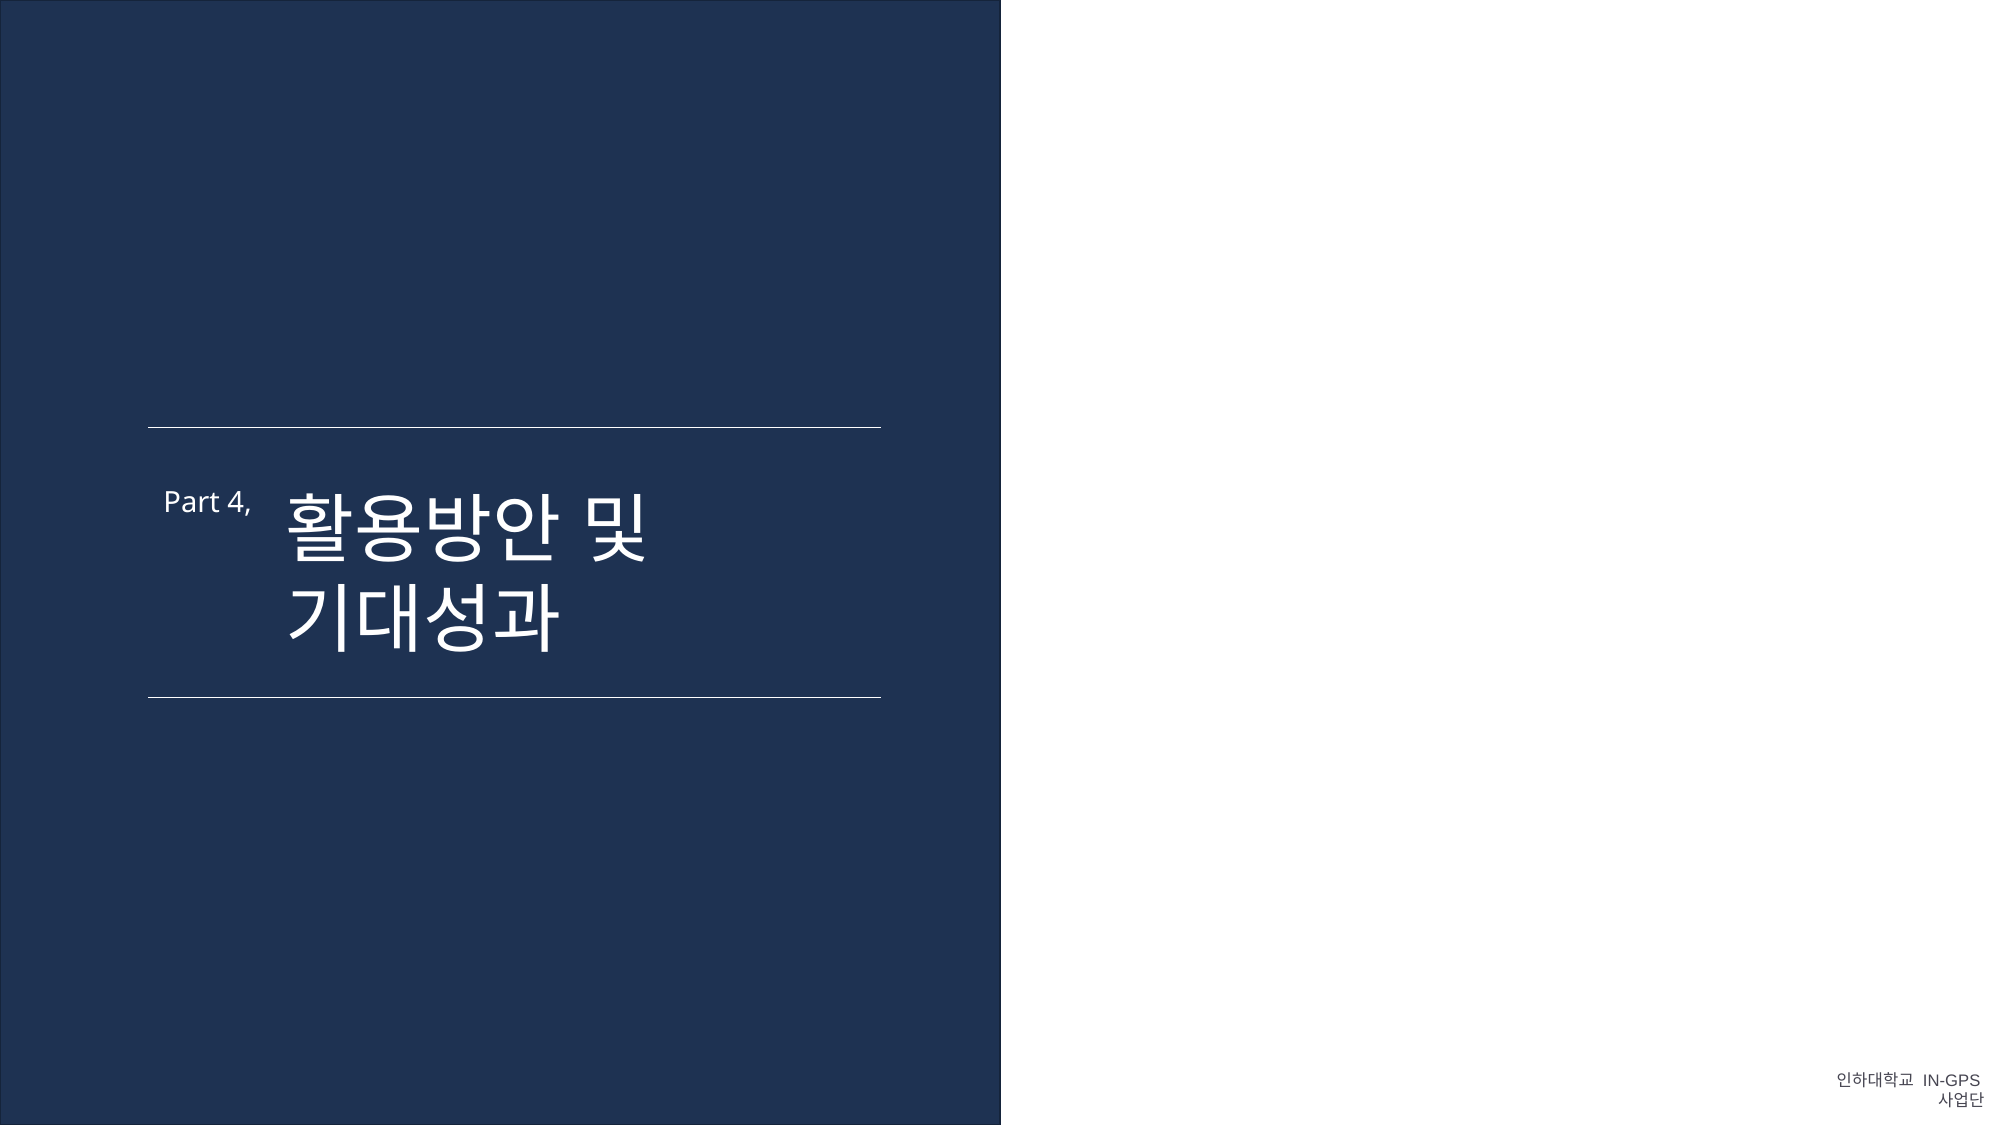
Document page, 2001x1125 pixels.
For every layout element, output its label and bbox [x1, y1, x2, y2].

text_box [0, 0, 1000, 1125]
text_box [148, 427, 882, 698]
